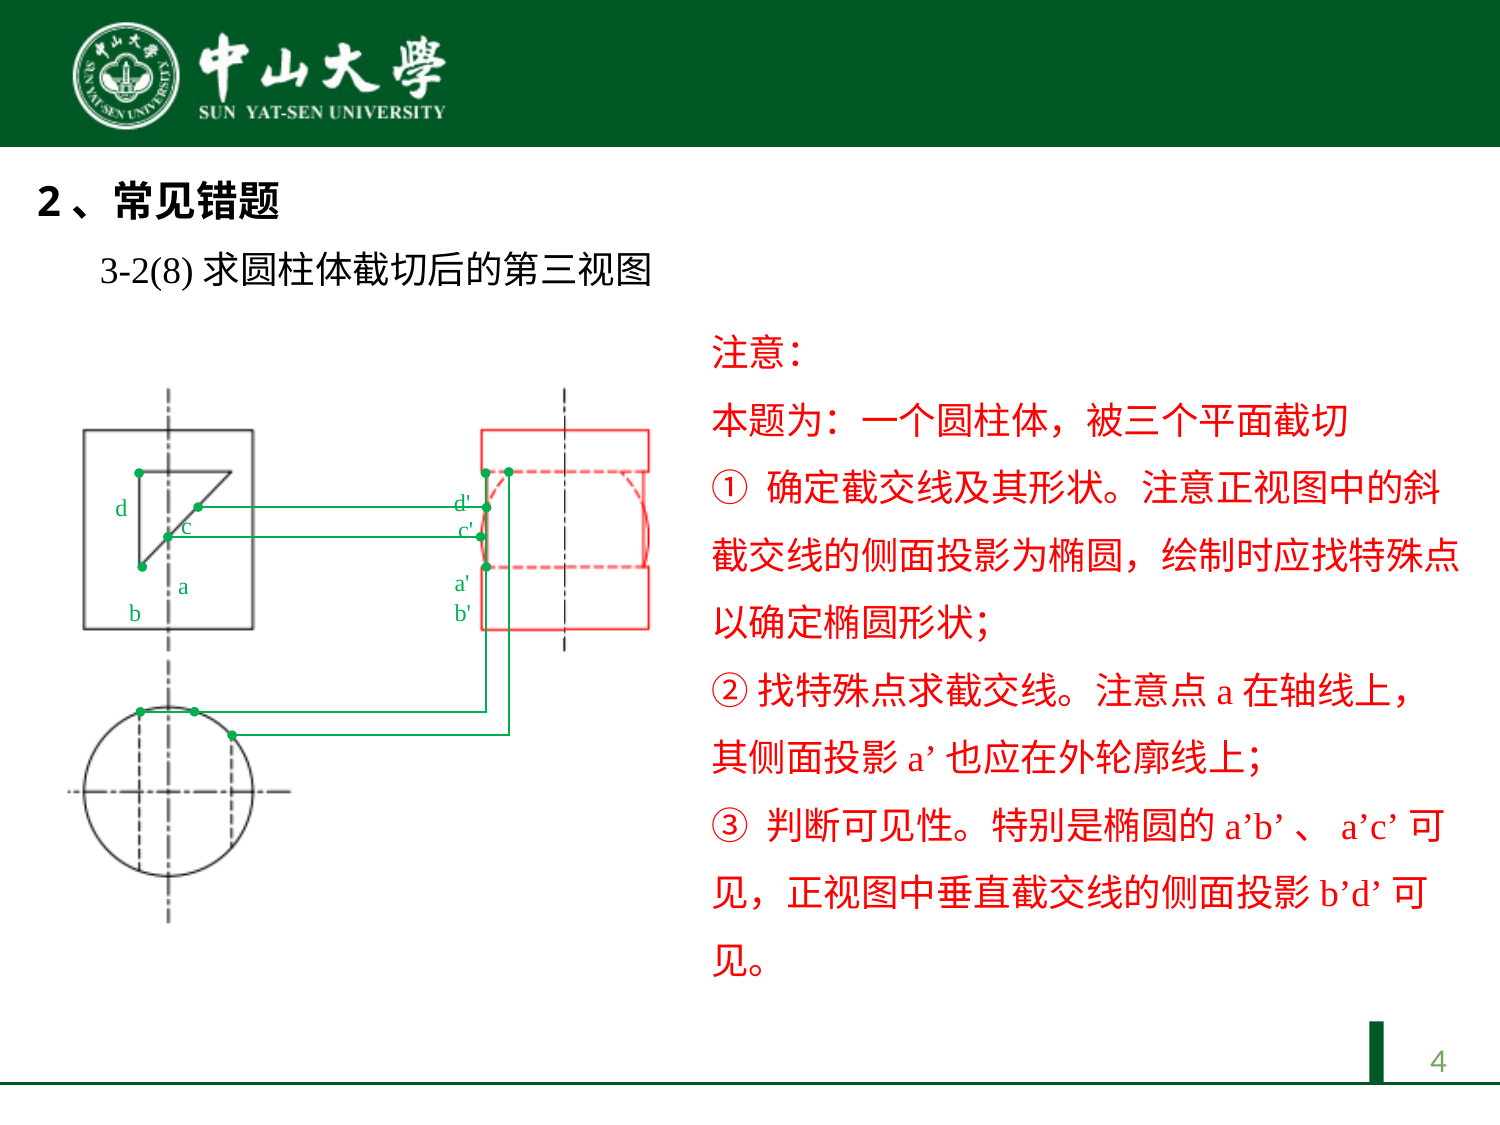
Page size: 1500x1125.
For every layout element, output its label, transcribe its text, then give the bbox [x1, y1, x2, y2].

text_box 3-2(8)求圆柱体截切后的第三视图 [85, 238, 1415, 299]
picture [45, 0, 465, 147]
text_box [0, 0, 1500, 148]
text_box 2、常见错题 [22, 167, 295, 233]
slide_number 4 [1124, 1084, 1462, 1090]
text_box [1368, 1020, 1385, 1029]
slide_number 4 [1124, 1029, 1462, 1083]
text_box 注意： 本题为：一个圆柱体，被三个平面截切 ① 确定截交线及其形状。注意正视图中的斜截交线的侧面投影为椭圆，绘制时应找特殊点以确定椭圆形状； ②找特殊点求截交线。注意点a在轴线上，其侧面投影a’也应在外轮廓线上； ③ 判断可见性。特别是椭圆的a’b’、a’c’可见，正视图中垂直截交线的侧面投影b’d’可见。 [696, 299, 1479, 990]
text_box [67, 374, 670, 943]
